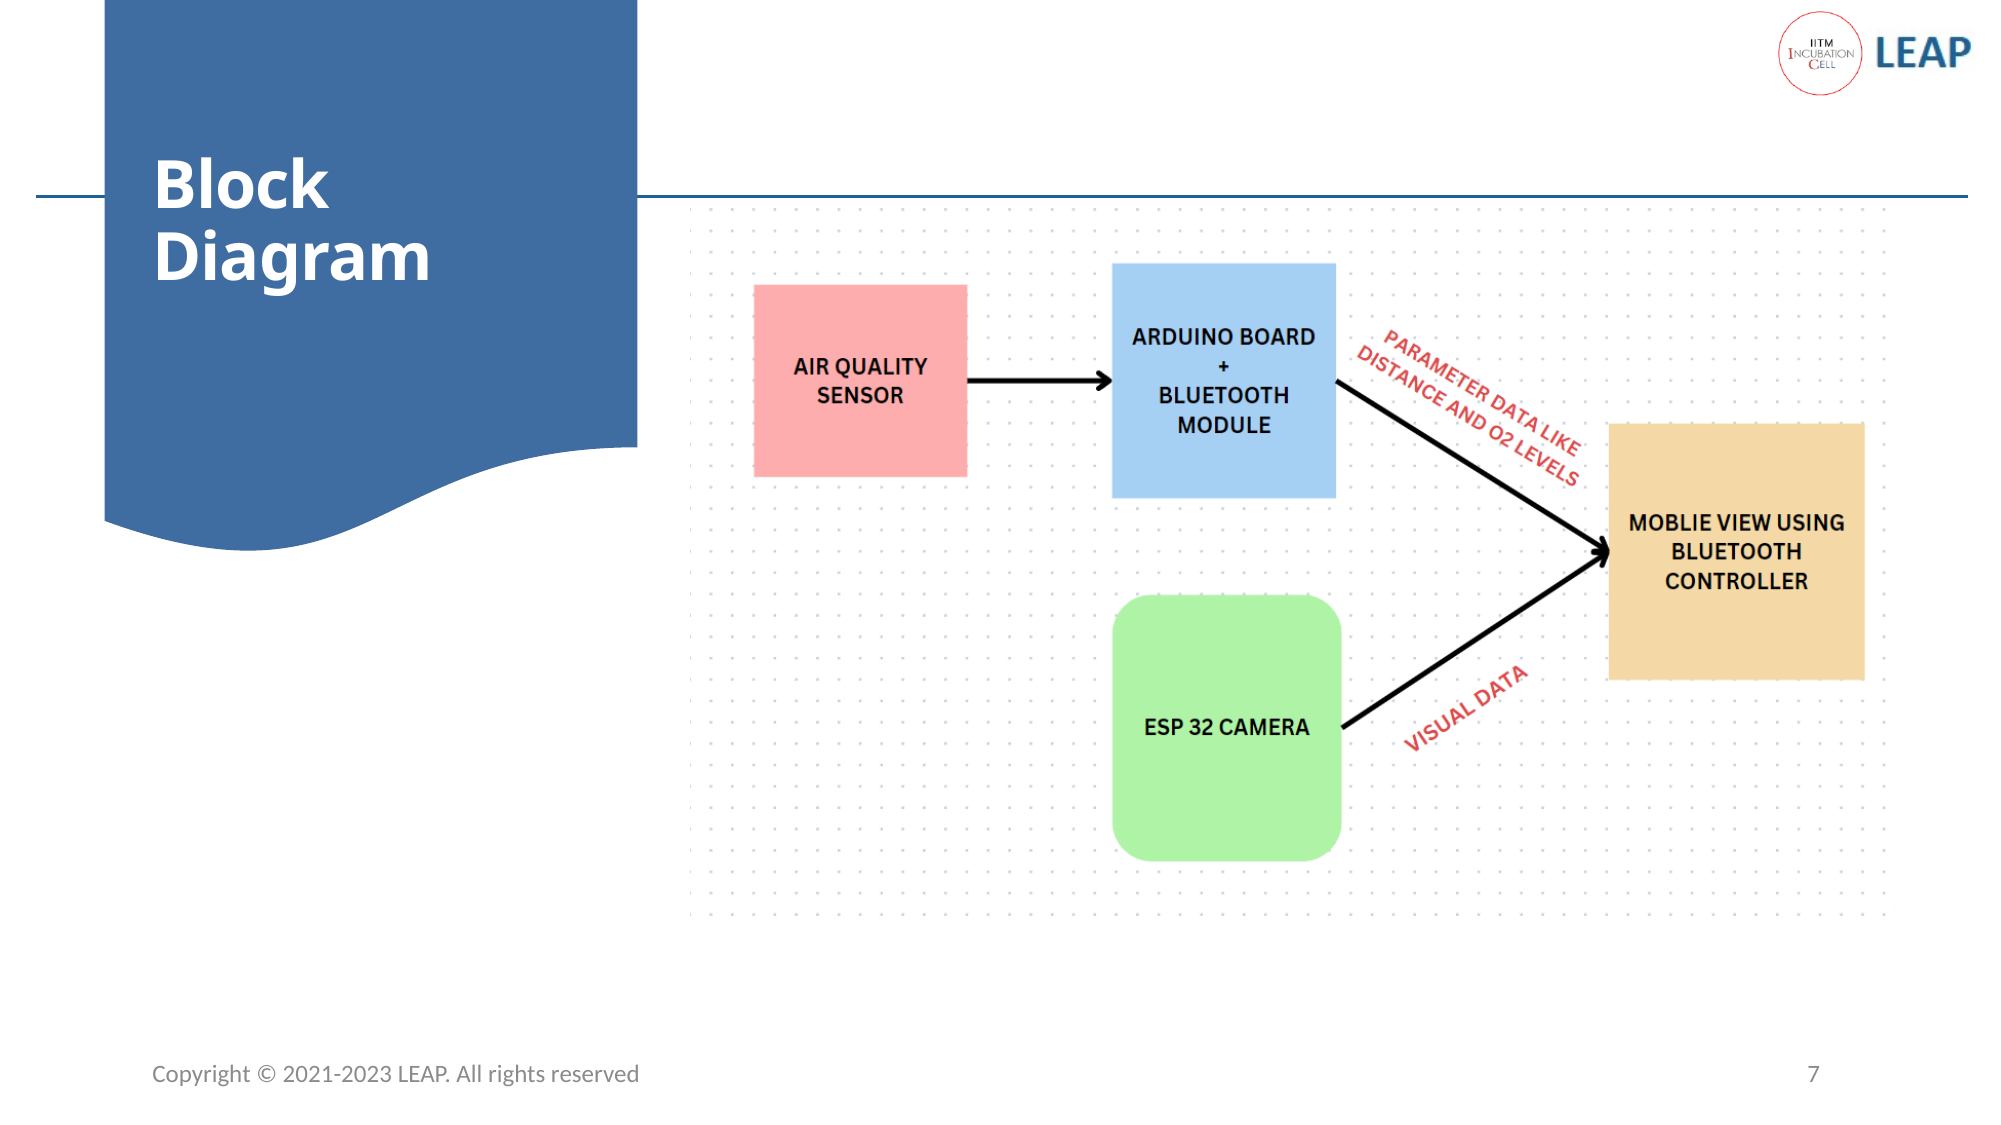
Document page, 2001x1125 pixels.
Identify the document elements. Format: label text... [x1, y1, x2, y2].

footer Copyright © 2021-2023 LEAP. All rights reserved [137, 1042, 1116, 1103]
slide_number 7 [1792, 1042, 1895, 1103]
picture [1775, 8, 1986, 98]
title Block Diagram [137, 28, 604, 417]
picture [689, 204, 1897, 921]
text_box [103, 0, 639, 552]
